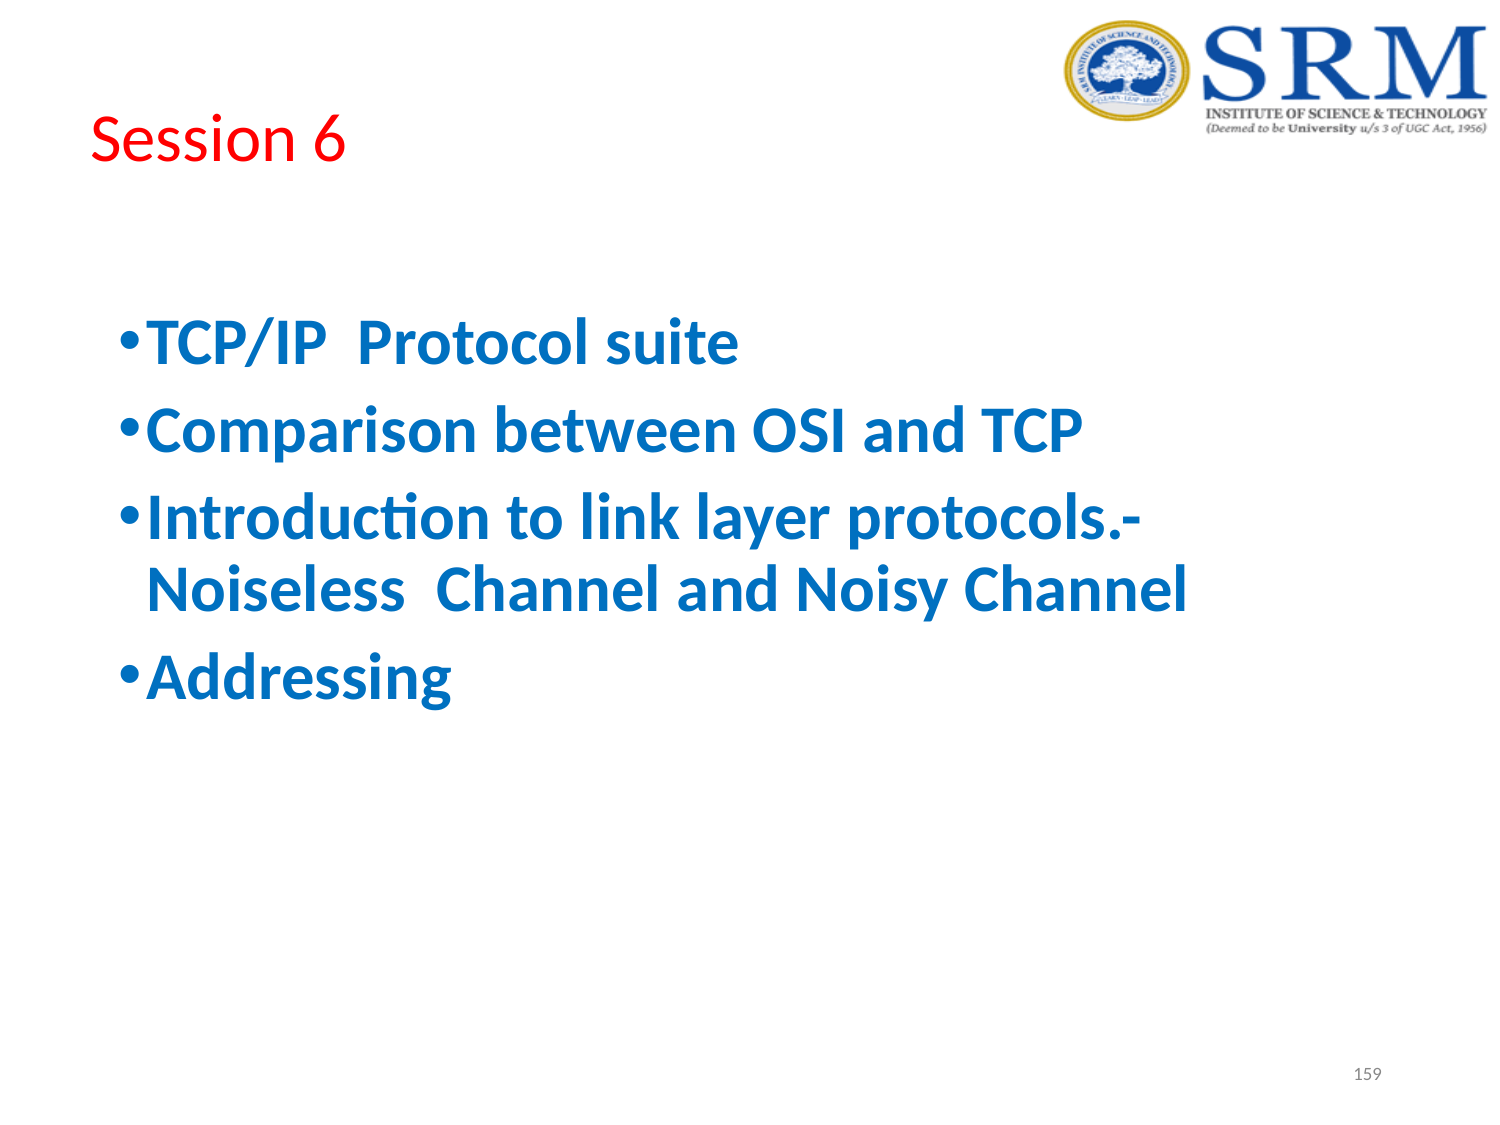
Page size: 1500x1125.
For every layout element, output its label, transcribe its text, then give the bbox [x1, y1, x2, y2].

title Session 6 [75, 45, 1075, 233]
picture [1059, 0, 1500, 151]
slide_number ‹#› [1059, 1042, 1397, 1103]
list TCP/IP Protocol suite Comparison between OSI and TCP Introduction to link layer protocols.- Noiseless Channel and Noisy Channel Addressing [103, 299, 1397, 787]
